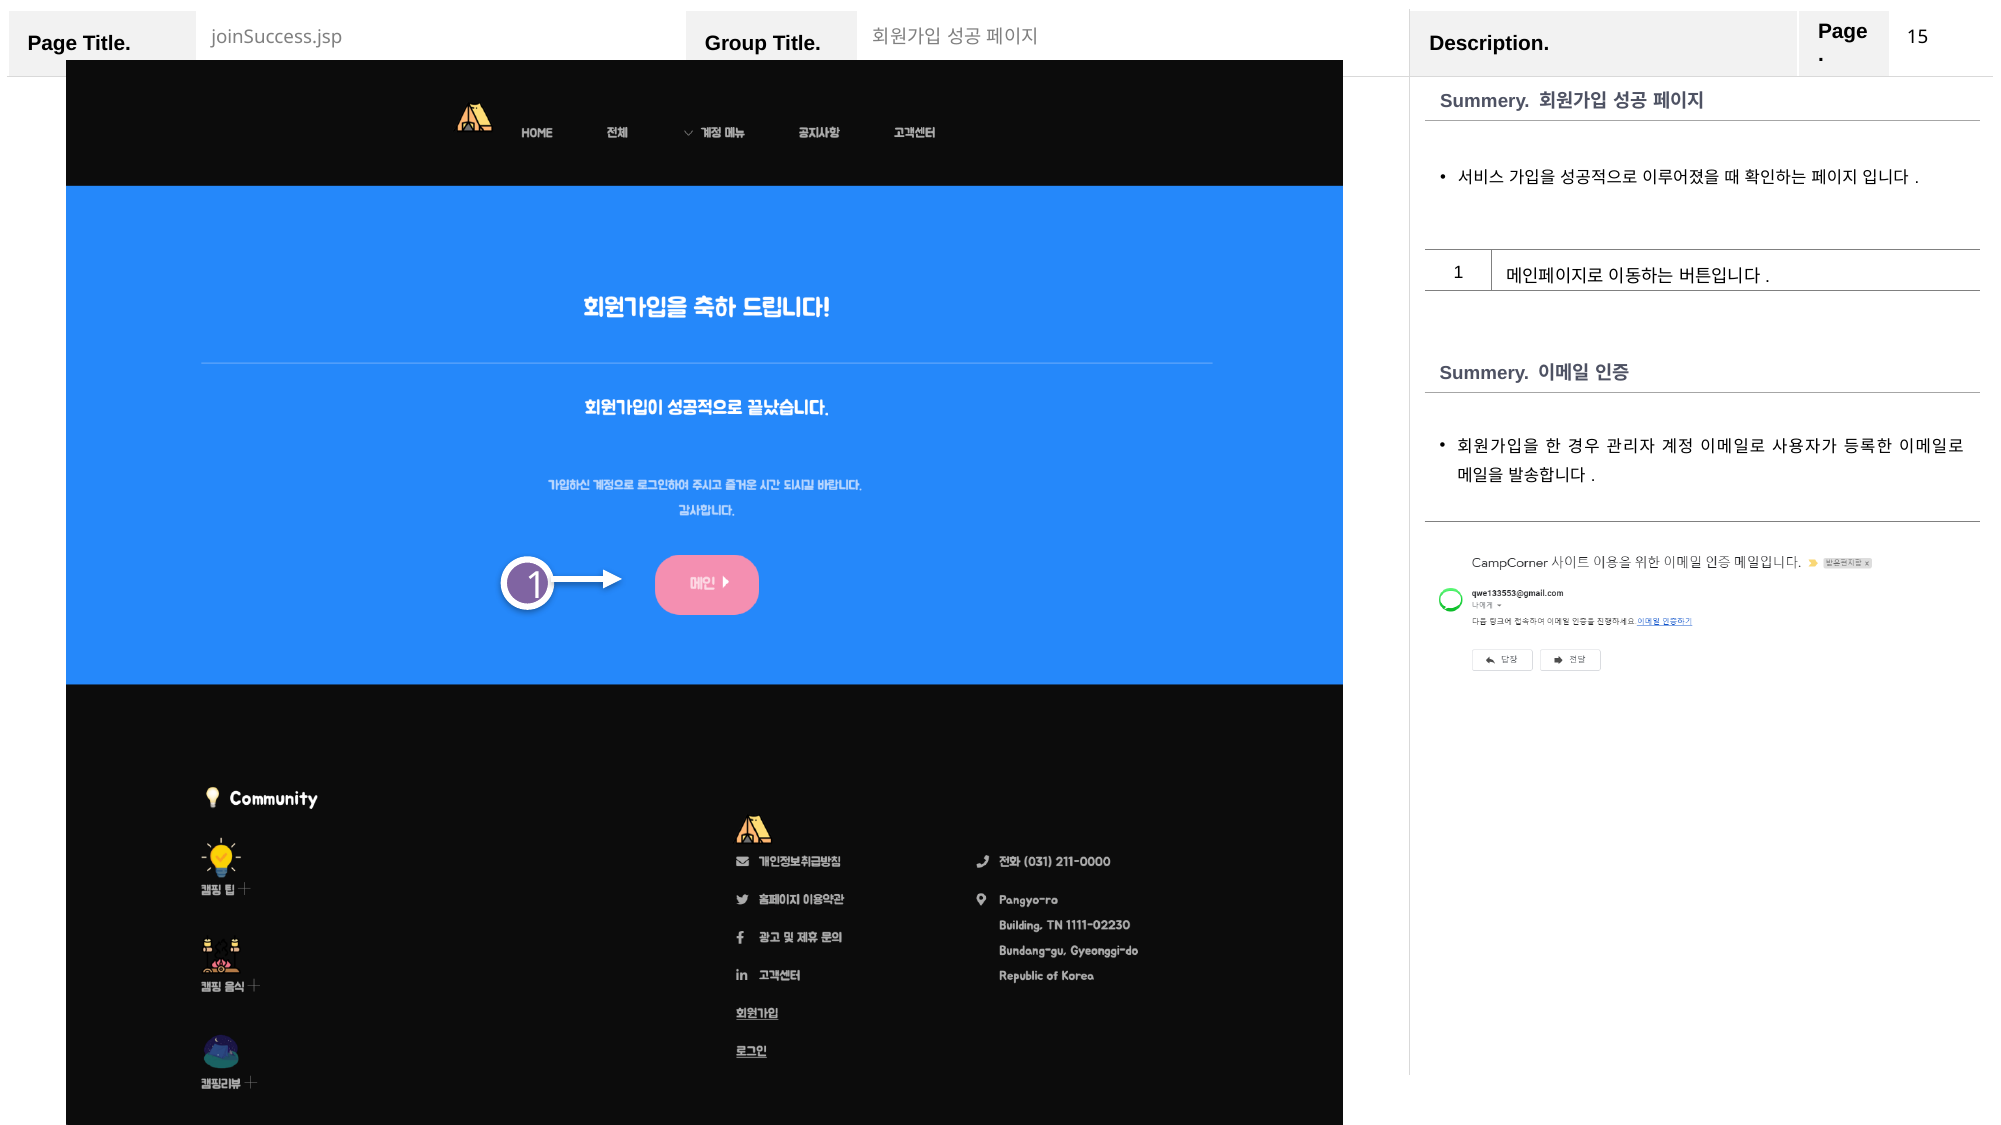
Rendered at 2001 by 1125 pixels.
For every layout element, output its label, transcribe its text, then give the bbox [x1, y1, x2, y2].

list joinSuccess.jsp [196, 18, 684, 55]
picture [66, 60, 1343, 1125]
list 회원가입 성공 페이지 [858, 18, 1405, 55]
table_cell 회원가입을 한 경우 관리자 계정 이메일로 사용자가 등록한 이메일로 메일을 발송합니다. [1425, 393, 1980, 521]
text_box 15 [1892, 17, 2000, 58]
table_header Summery. 회원가입 성공 페이지 [1425, 78, 1980, 120]
table_cell 메인페이지로 이동하는 버튼입니다. [1492, 250, 1980, 290]
table_header Summery. 이메일 인증 [1425, 350, 1980, 392]
picture [1431, 546, 1954, 681]
table_cell 1 [1425, 250, 1491, 290]
table_cell 서비스 가입을 성공적으로 이루어졌을 때 확인하는 페이지 입니다. [1425, 121, 1980, 249]
